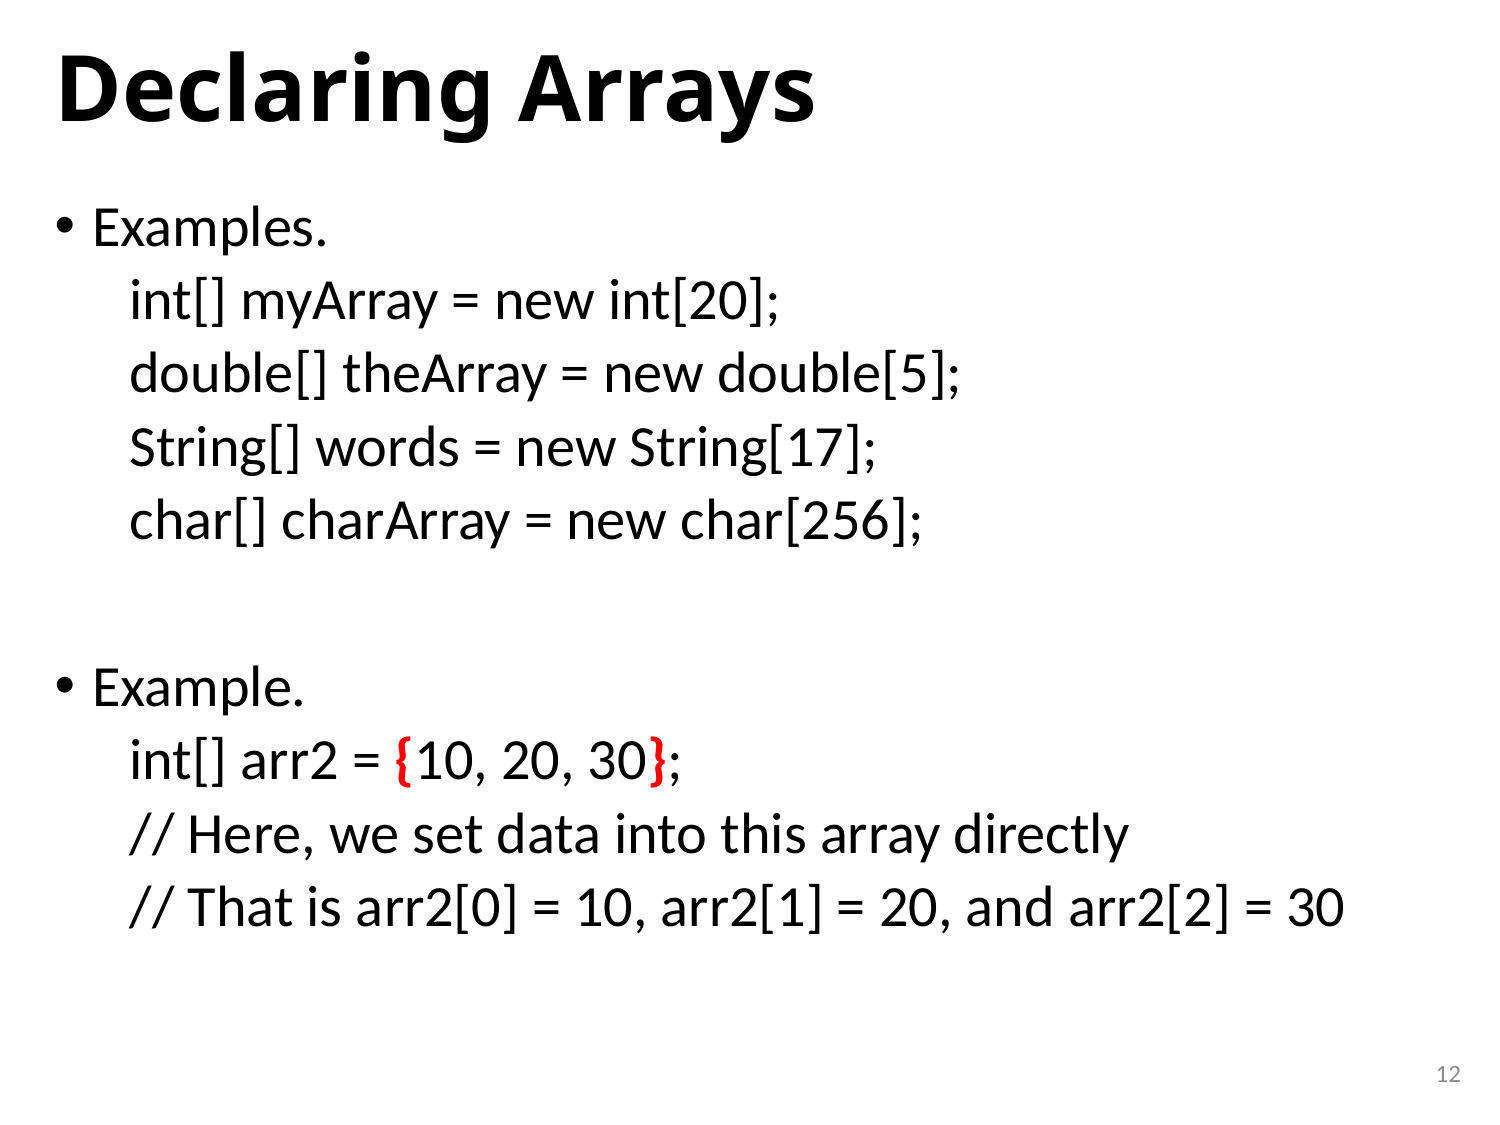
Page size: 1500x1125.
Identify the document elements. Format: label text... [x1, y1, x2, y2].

title Declaring Arrays [39, 22, 1461, 161]
list Examples. int[] myArray = new int[20]; double[] theArray = new double[5]; String[] words = new String[17]; char[] charArray = new char[256]; Example. int[] arr2 = {10, 20, 30}; // Here, we set data into this array directly // That is arr2[0] = 10, arr2[1] = 20, and arr2[2] = 30 [39, 188, 1461, 1085]
slide_number 12 [1138, 1042, 1477, 1103]
